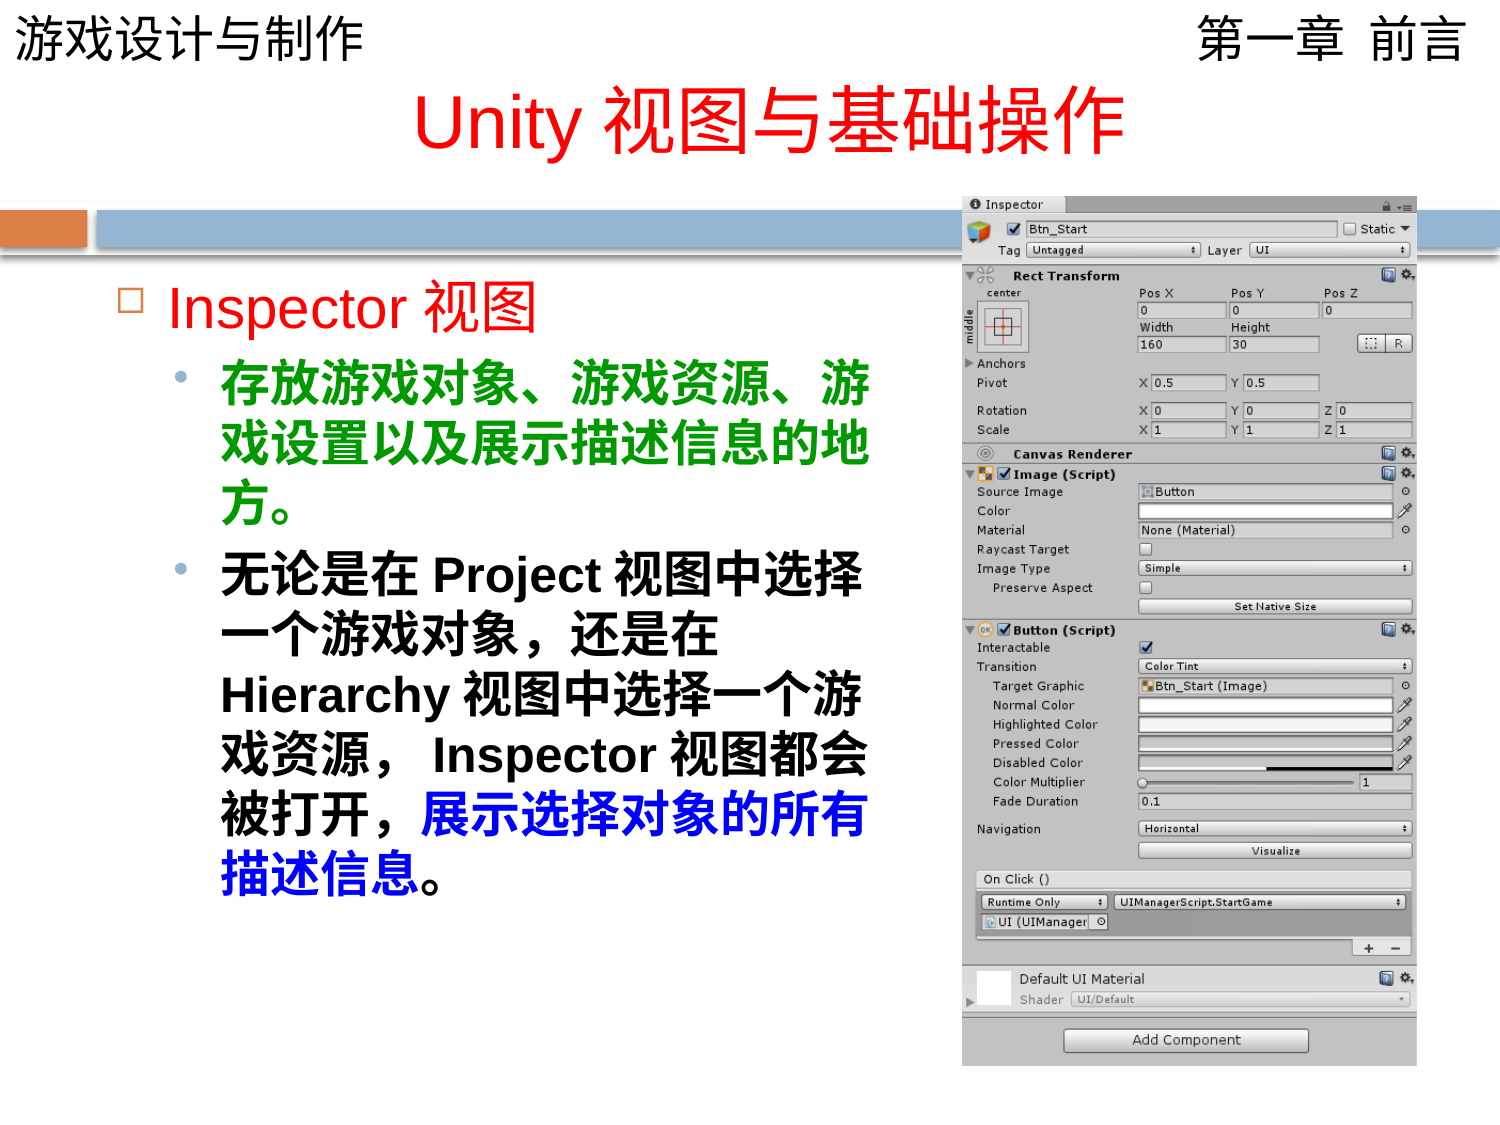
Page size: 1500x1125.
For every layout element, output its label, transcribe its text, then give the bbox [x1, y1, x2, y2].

list Inspector视图 存放游戏对象、游戏资源、游戏设置以及展示描述信息的地方。 无论是在Project视图中选择一个游戏对象，还是在Hierarchy视图中选择一个游戏资源，Inspector视图都会被打开，展示选择对象的所有描述信息。 [100, 262, 928, 1000]
slide_number [0, 208, 88, 249]
title Unity视图与基础操作 [100, 37, 1438, 200]
picture [961, 195, 1418, 1067]
